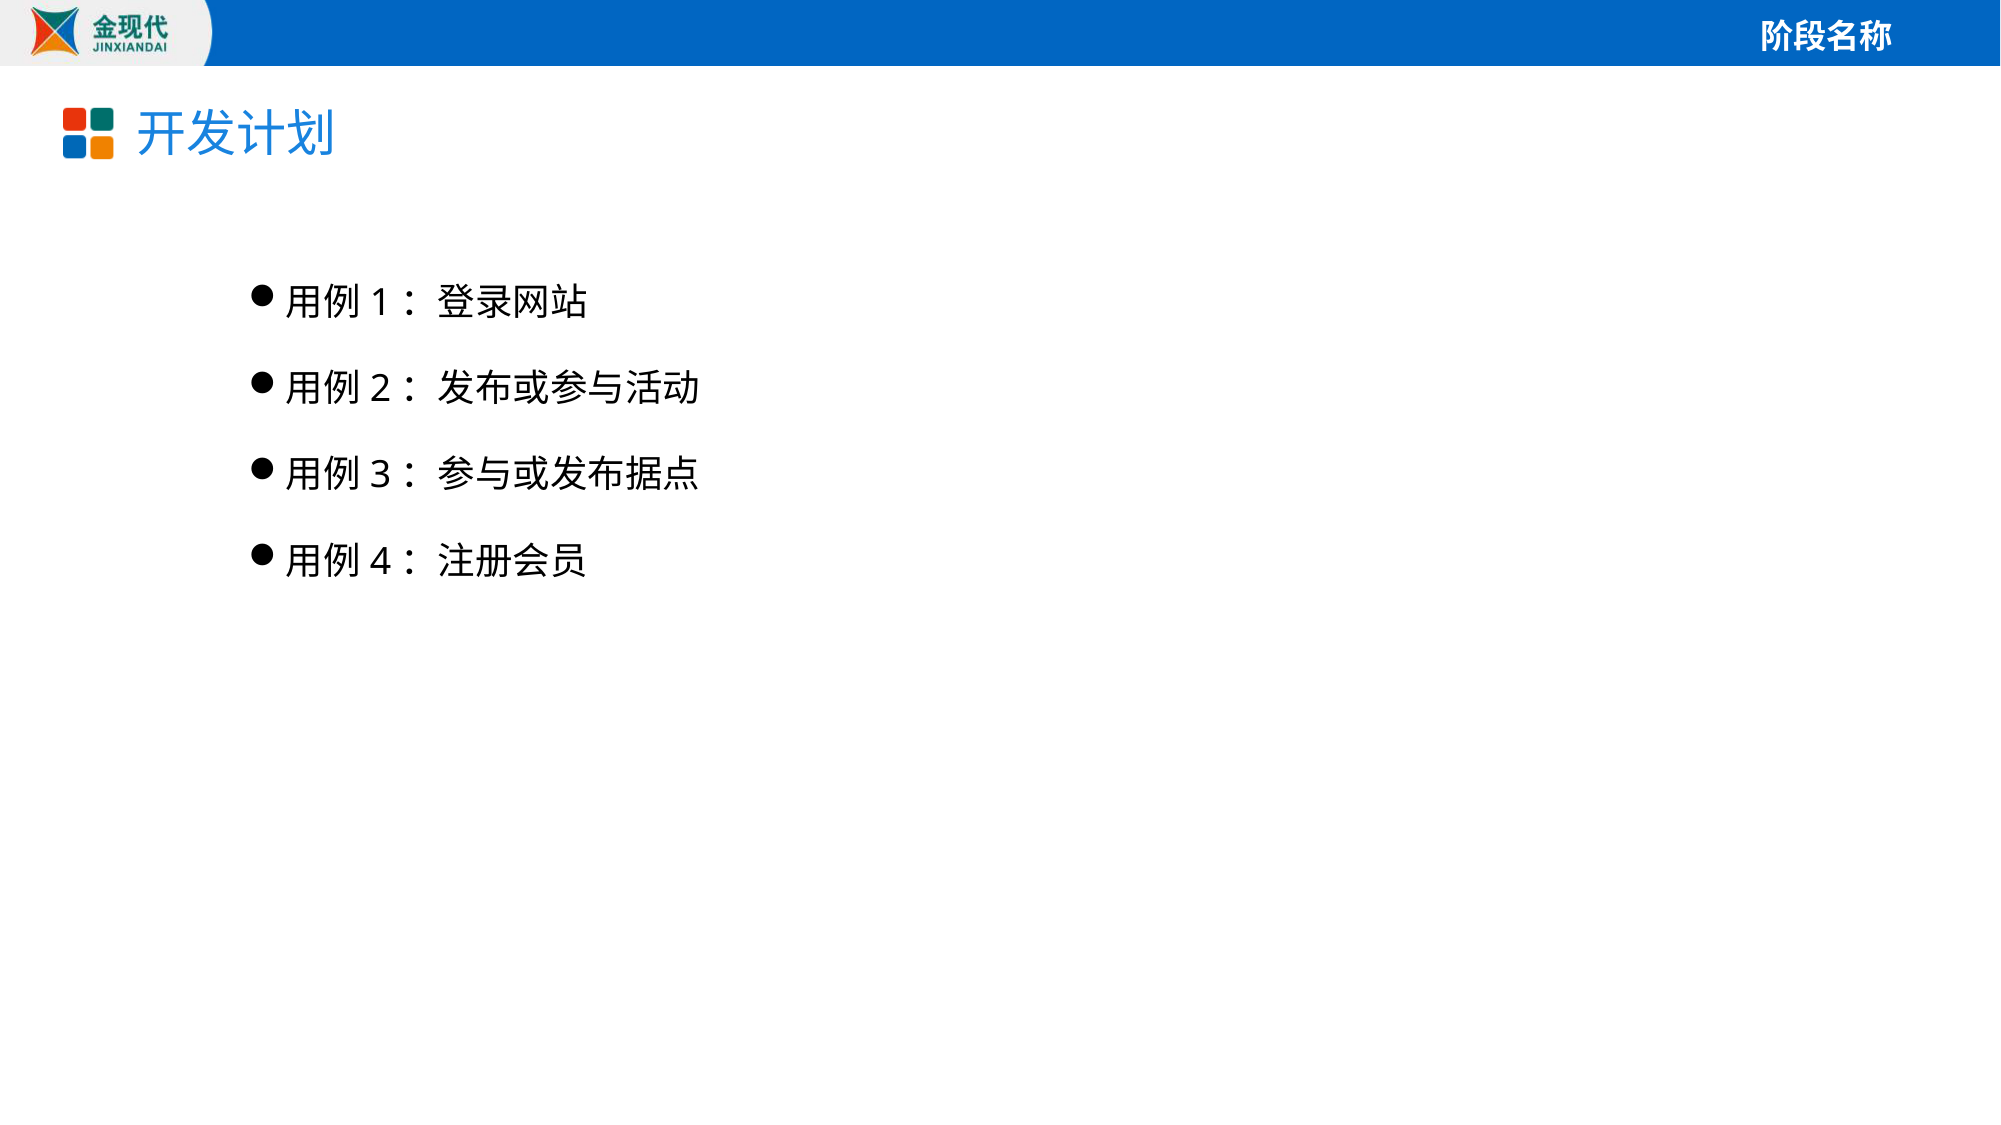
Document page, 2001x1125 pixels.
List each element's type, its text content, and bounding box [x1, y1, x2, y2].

title 开发计划 [121, 97, 842, 173]
picture [63, 101, 117, 165]
picture [0, 0, 2001, 66]
text_box 用例1：登录网站 用例2：发布或参与活动 用例3：参与或发布据点 用例4：注册会员 [233, 275, 1449, 842]
